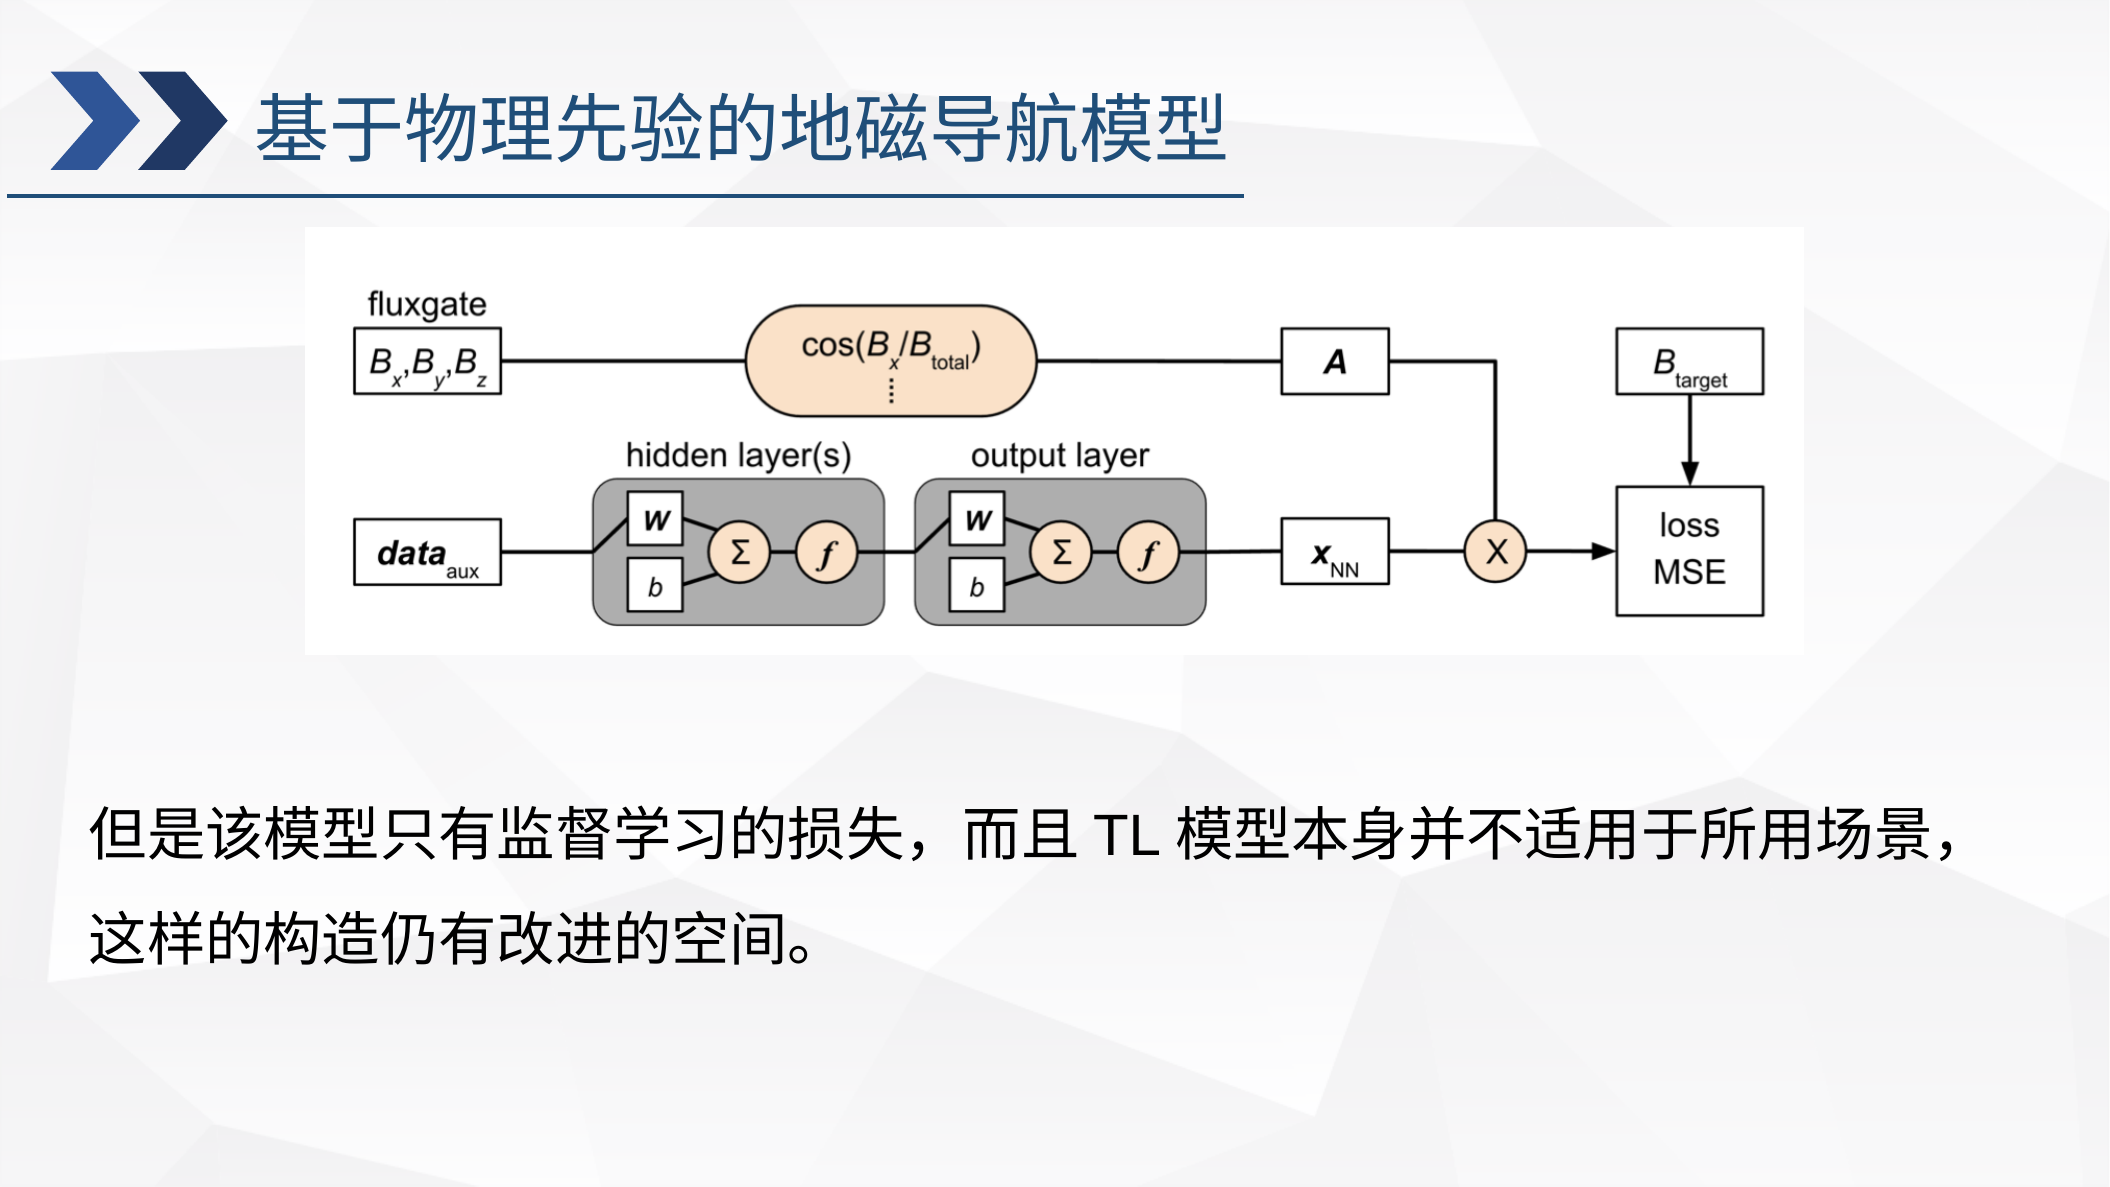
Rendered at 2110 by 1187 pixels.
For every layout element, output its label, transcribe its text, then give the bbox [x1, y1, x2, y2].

picture [0, 0, 2110, 1187]
text_box 但是该模型只有监督学习的损失，而且TL模型本身并不适用于所用场景，这样的构造仍有改进的空间。 [74, 754, 2036, 980]
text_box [50, 37, 1541, 170]
